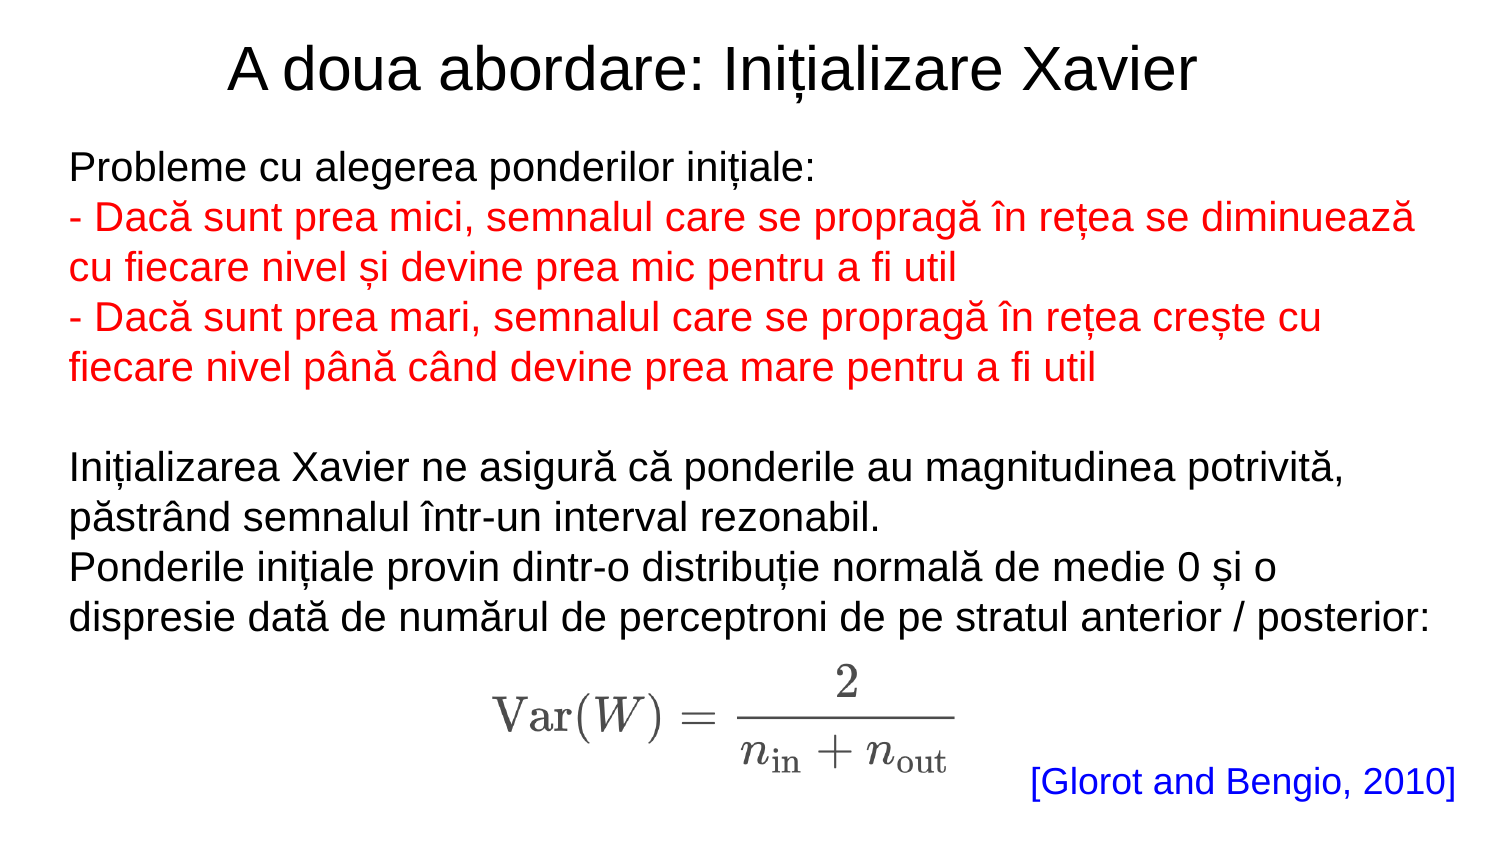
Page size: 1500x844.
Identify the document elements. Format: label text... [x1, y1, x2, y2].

text_box [Glorot and Bengio, 2010] [998, 742, 1472, 825]
picture [483, 649, 972, 795]
text_box A doua abordare: Inițializare Xavier [29, 12, 1397, 122]
text_box Probleme cu alegerea ponderilor inițiale: - Dacă sunt prea mici, semnalul care se propragă în rețea se diminuează cu fiecare nivel și devine prea mic pentru a fi util - Dacă sunt prea mari, semnalul care se propragă în rețea crește cu fiecare nivel până când devine prea mare pentru a fi util Inițializarea Xavier ne asigură că ponderile au magnitudinea potrivită, păstrând semnalul într-un interval rezonabil. Ponderile inițiale provin dintr-o distribuție normală de medie 0 și o dispresie dată de numărul de perceptroni de pe stratul anterior / posterior: [53, 124, 1447, 697]
